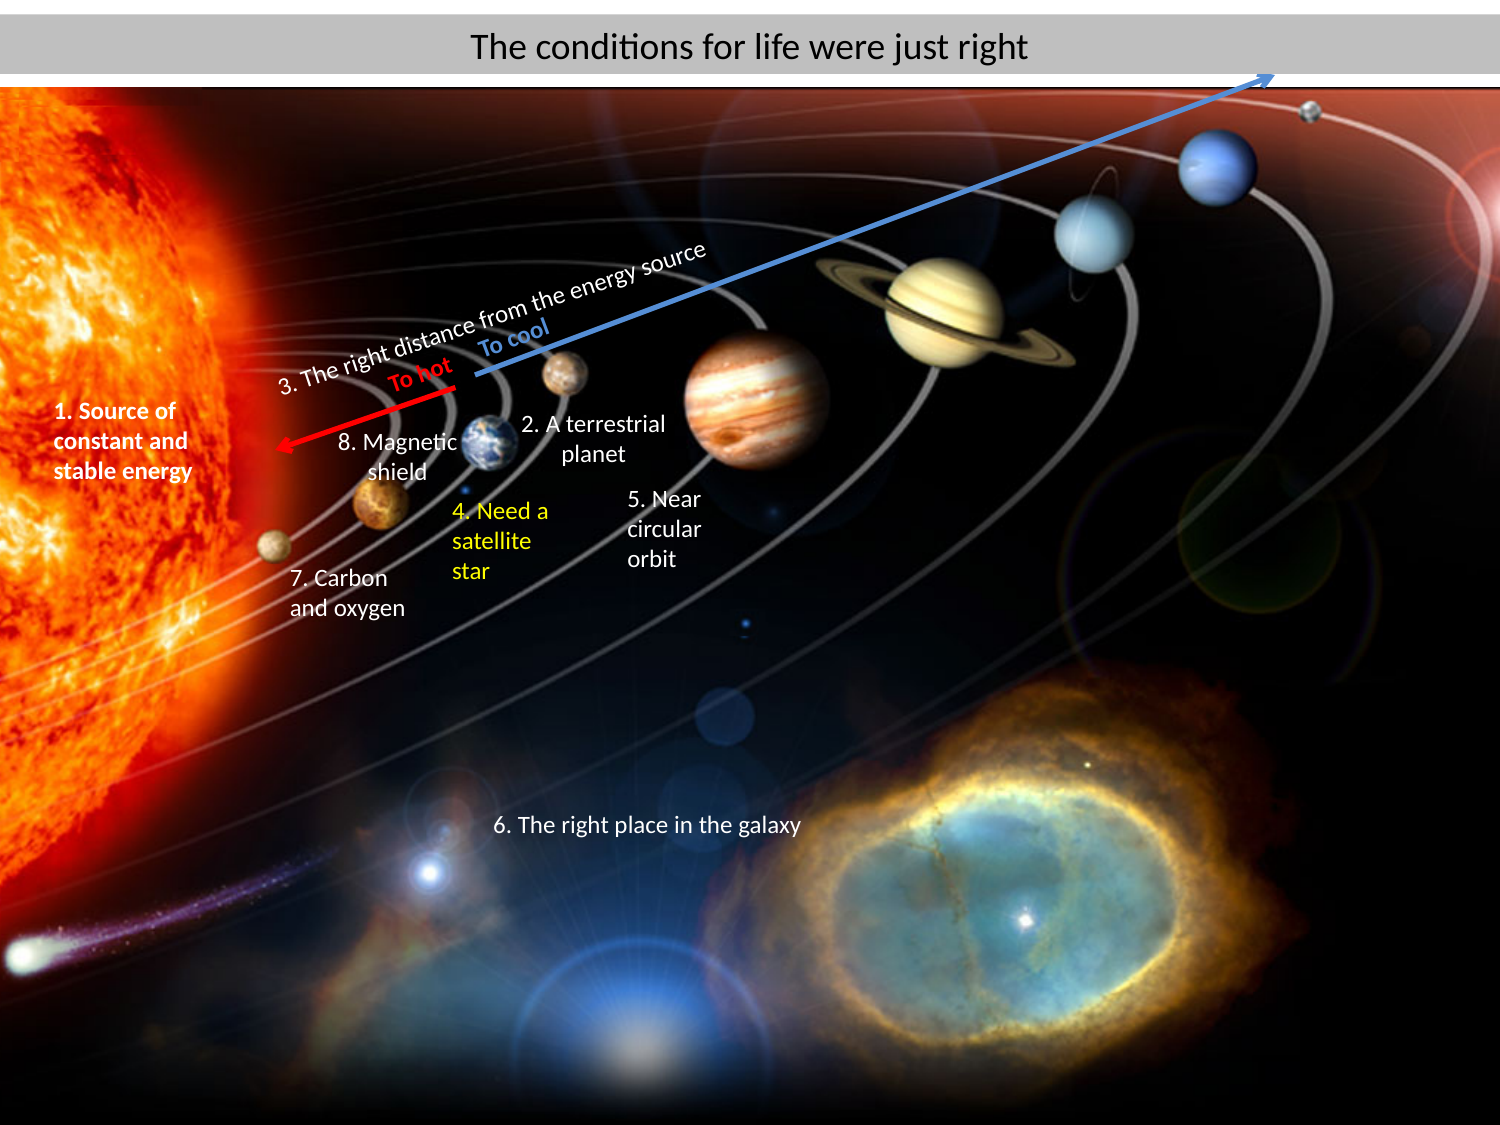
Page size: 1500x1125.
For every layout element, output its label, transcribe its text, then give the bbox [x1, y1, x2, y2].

picture [0, 87, 1500, 1125]
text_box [230, 74, 1276, 451]
text_box The conditions for life were just right [0, 14, 1500, 74]
